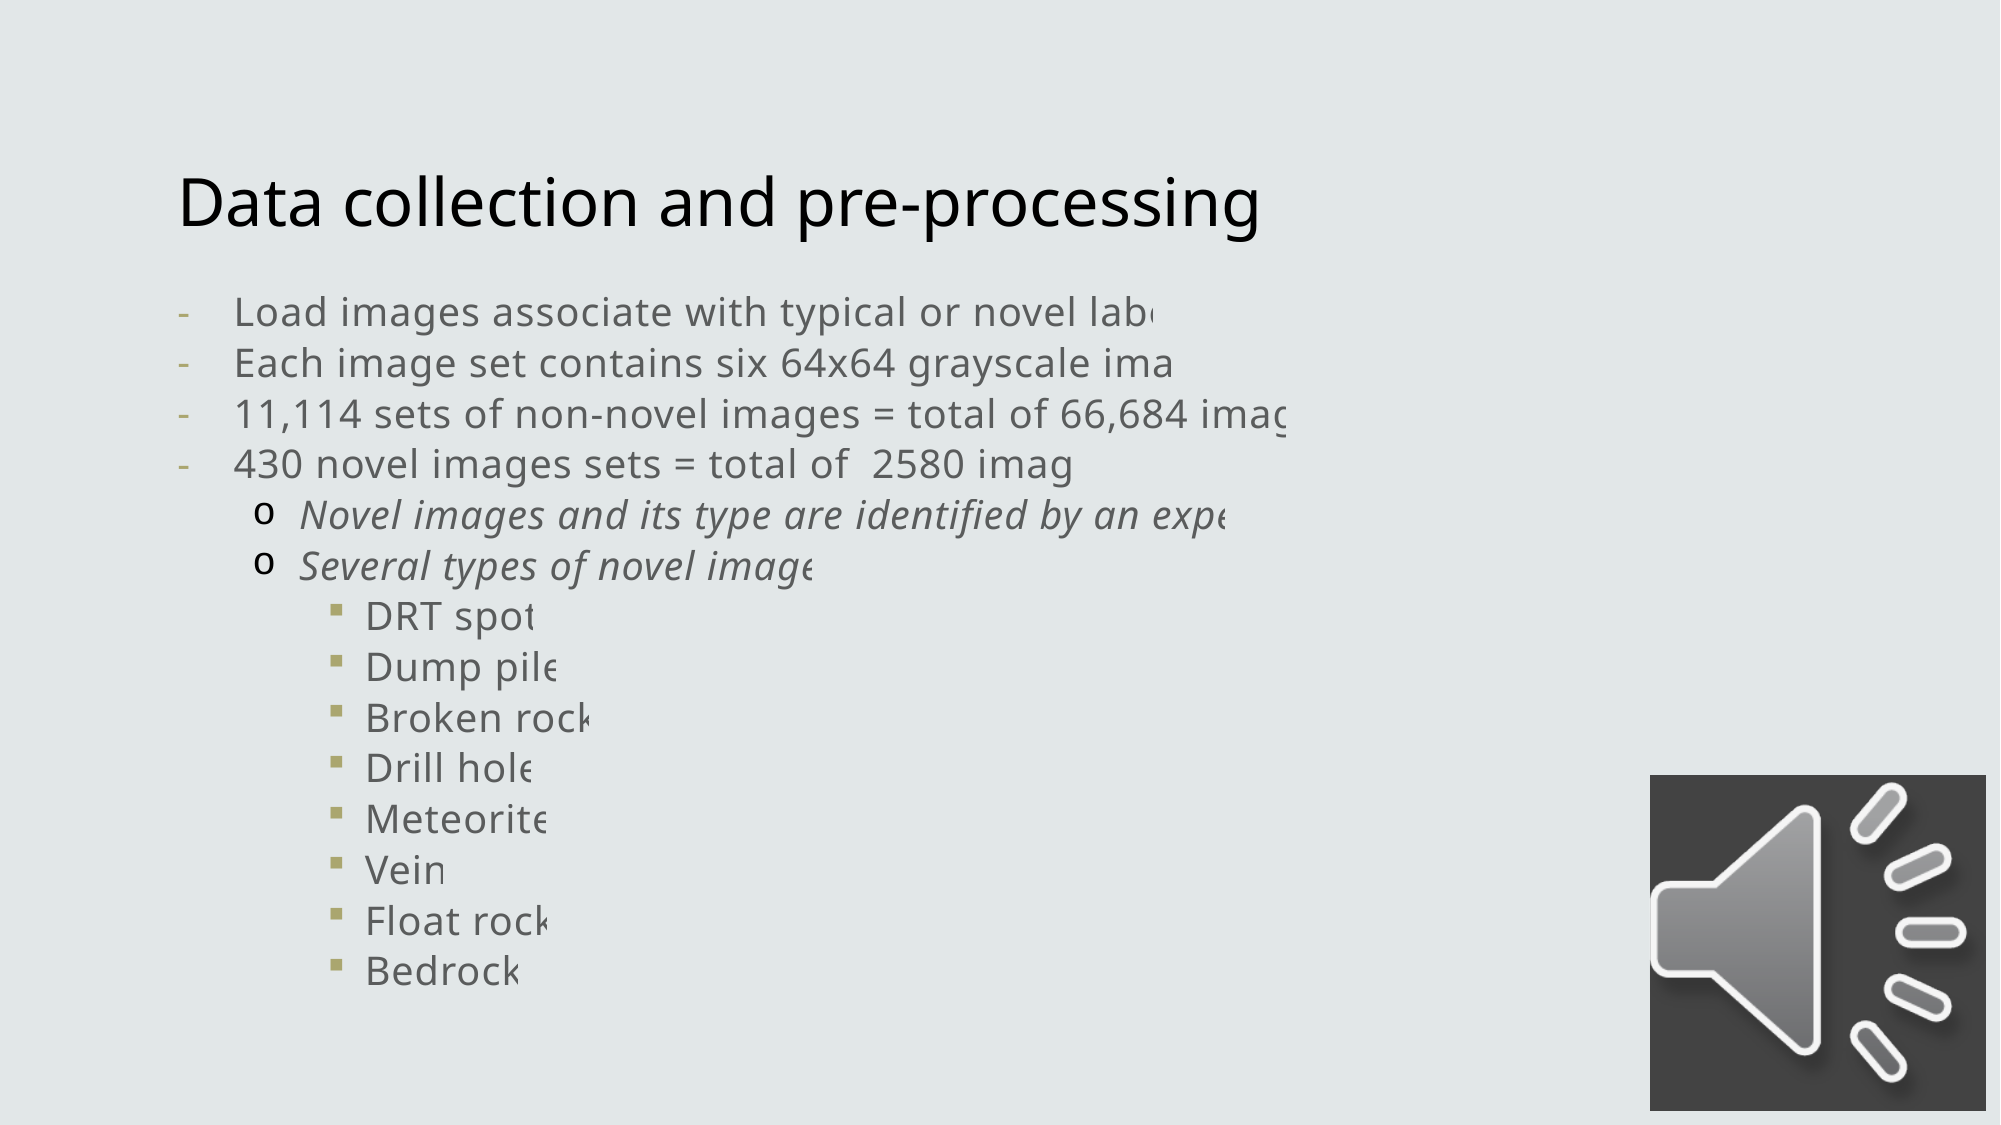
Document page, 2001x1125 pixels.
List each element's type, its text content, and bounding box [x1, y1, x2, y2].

list Load images associate with typical or novel labels Each image set contains six 64x64 grayscale image 11,114 sets of non-novel images = total of 66,684 images 430 novel images sets = total of 2580 images Novel images and its type are identified by an expert. Several types of novel images DRT spot Dump pile Broken rock Drill hole Meteorite Vein Float rock Bedrock [162, 276, 1838, 1041]
title Data collection and pre-processing [162, 64, 1838, 248]
picture [1648, 773, 1987, 1112]
